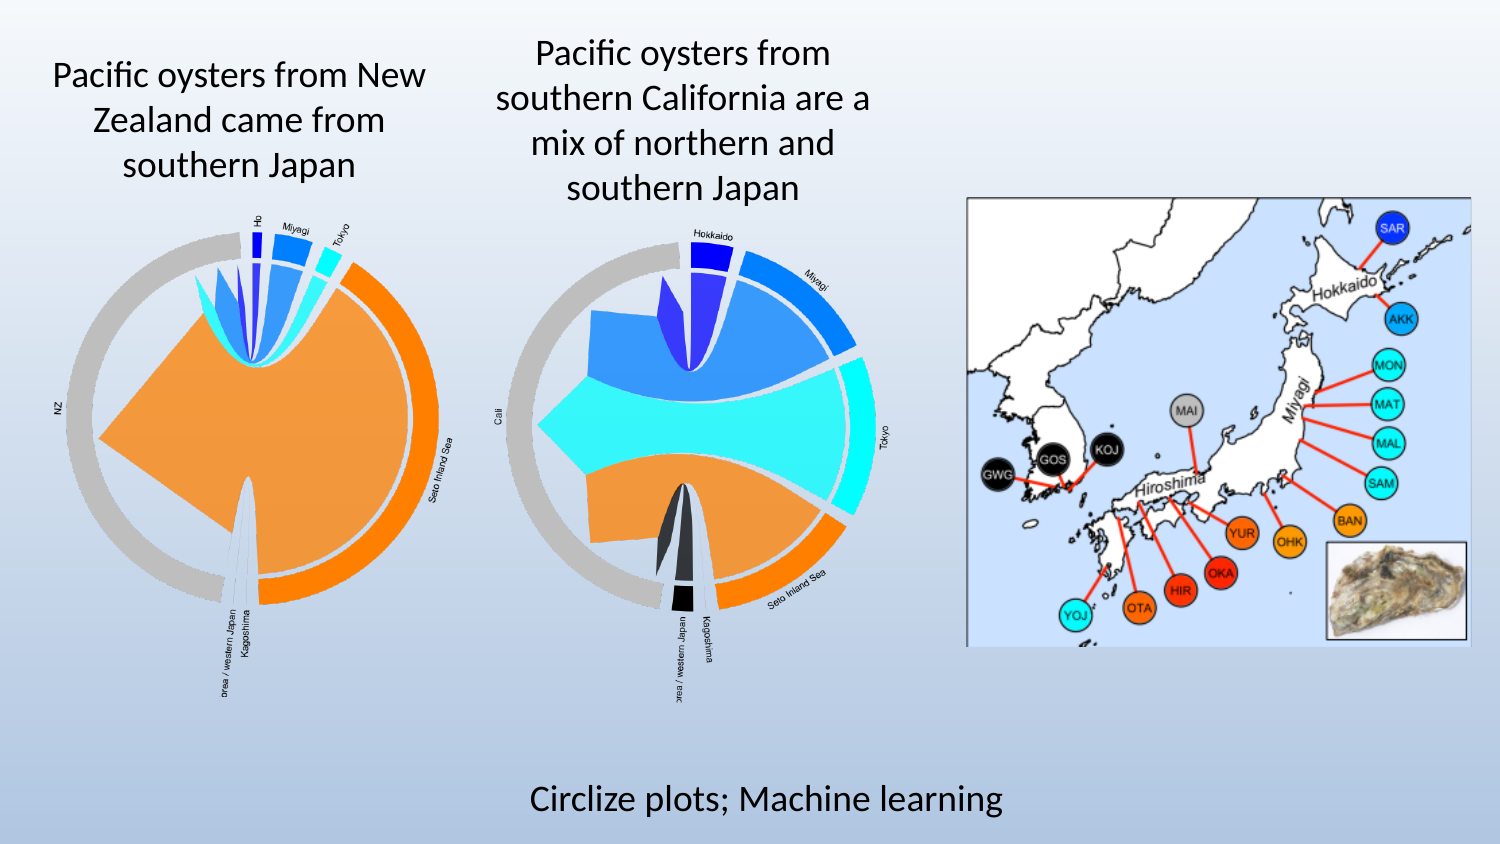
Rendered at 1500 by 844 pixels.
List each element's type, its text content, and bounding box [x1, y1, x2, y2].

text_box Pacific oysters from New Zealand came from southern Japan [25, 43, 454, 193]
text_box Circlize plots; Machine learning [515, 766, 1019, 827]
picture [966, 196, 1472, 647]
picture [0, 215, 937, 768]
text_box Pacific oysters from southern California are a mix of northern and southern Japan [458, 20, 909, 213]
